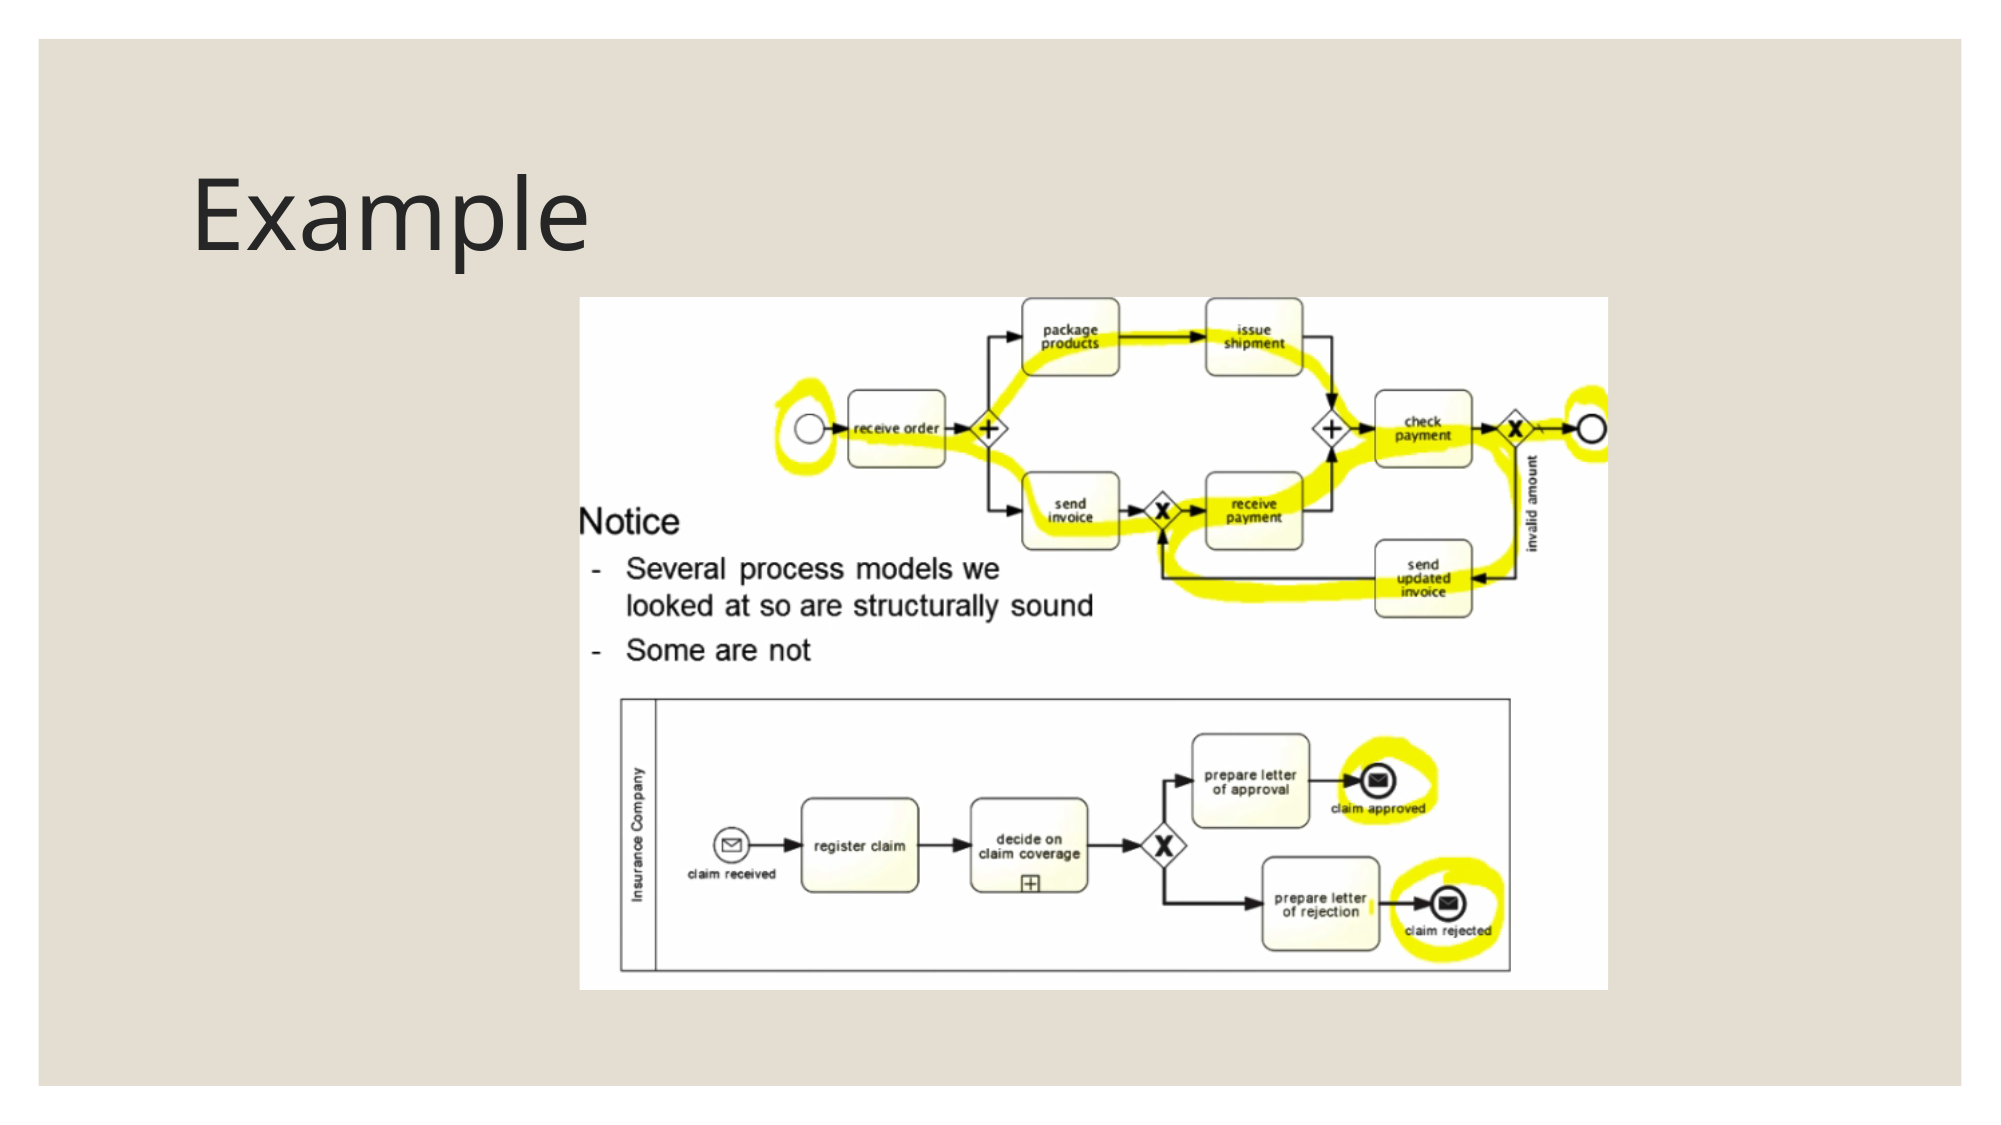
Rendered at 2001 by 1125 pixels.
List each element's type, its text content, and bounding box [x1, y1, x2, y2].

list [579, 297, 1609, 990]
title Example [174, 105, 1825, 331]
